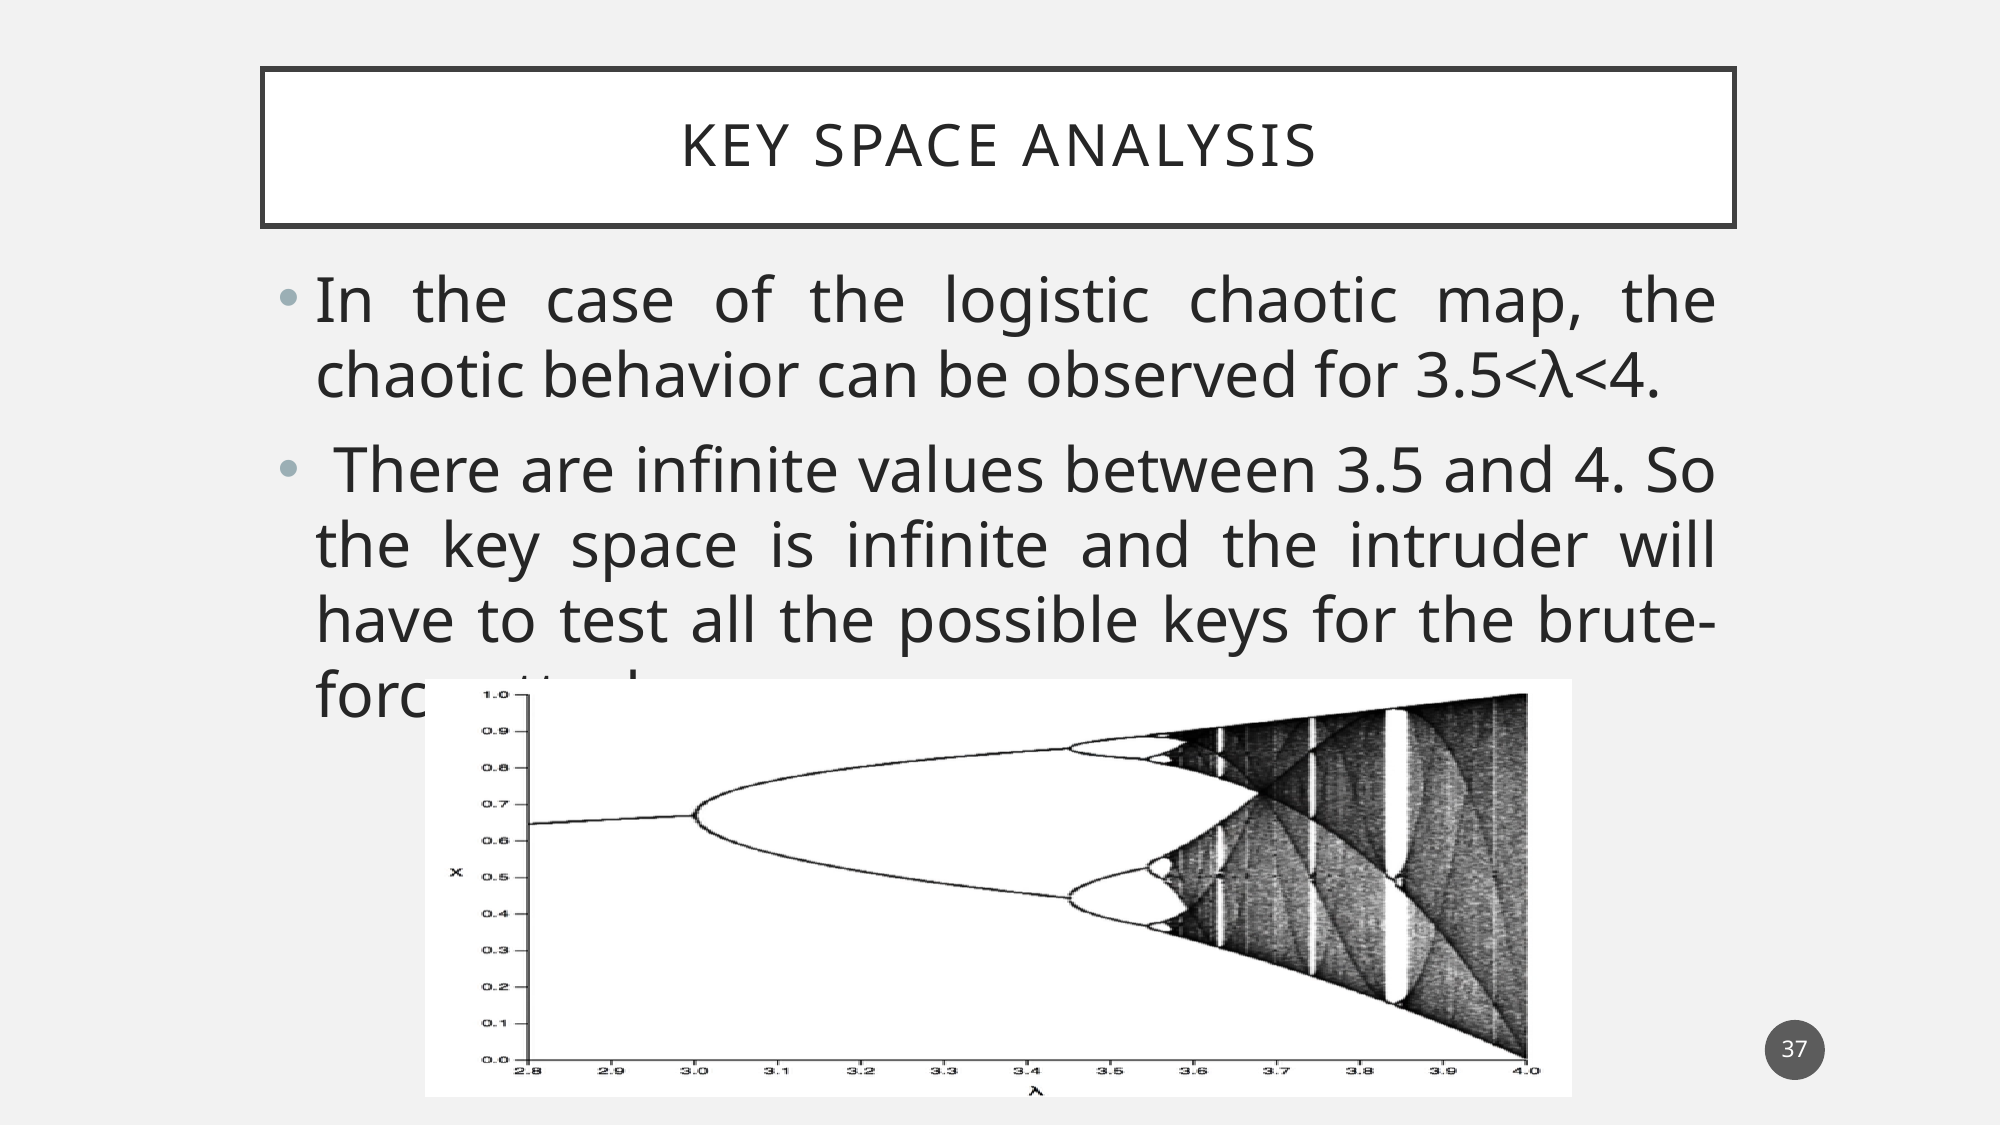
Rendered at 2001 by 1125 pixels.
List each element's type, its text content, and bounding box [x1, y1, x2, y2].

list In the case of the logistic chaotic map, the chaotic behavior can be observed for 3.5<λ<4. There are infinite values between 3.5 and 4. So the key space is infinite and the intruder will have to test all the possible keys for the brute-force attack. [262, 252, 1735, 762]
title Key Space Analysis [260, 66, 1737, 229]
slide_number 37 [1764, 1019, 1825, 1080]
picture [425, 679, 1572, 1097]
